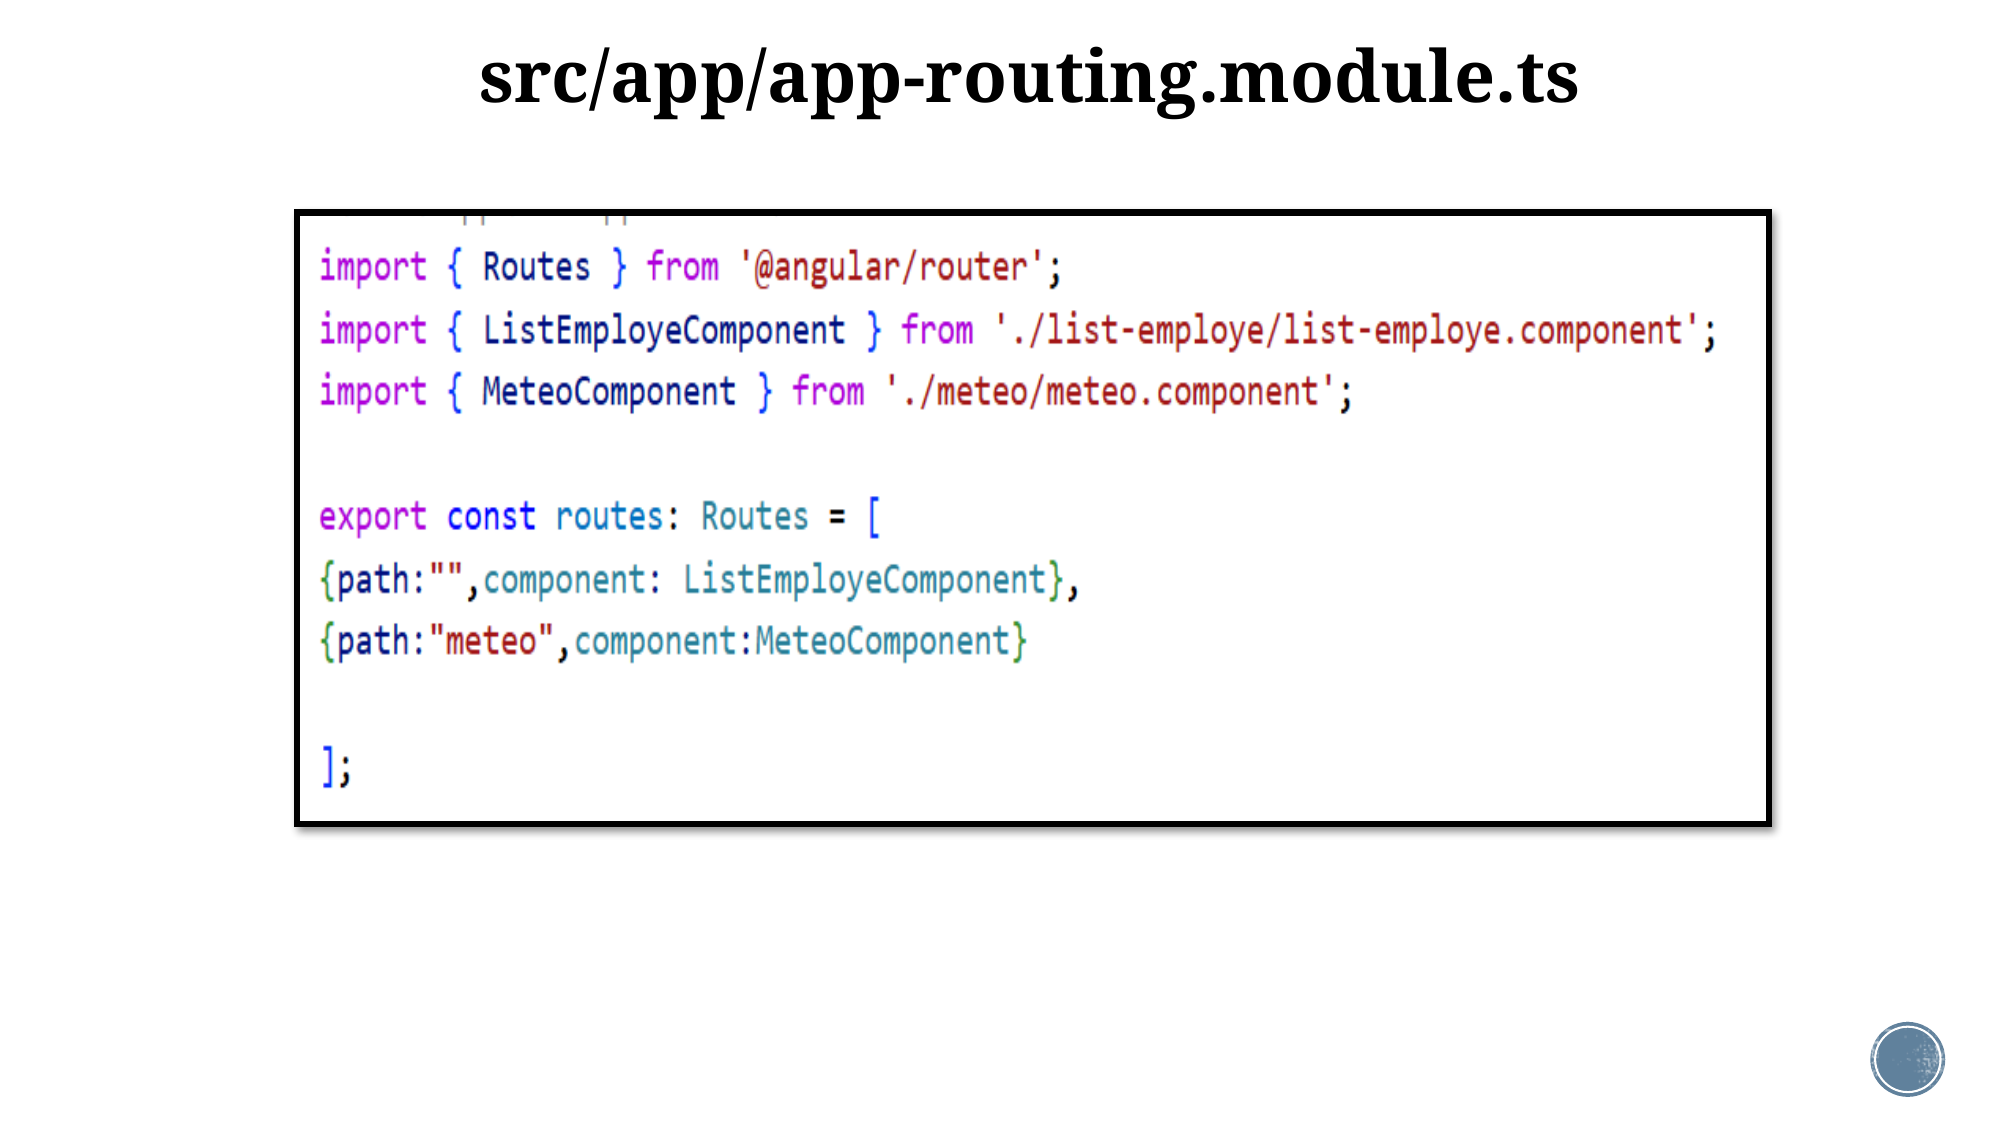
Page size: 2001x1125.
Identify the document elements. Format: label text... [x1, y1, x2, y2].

picture [300, 216, 1765, 822]
title src/app/app-routing.module.ts [175, 32, 1886, 126]
